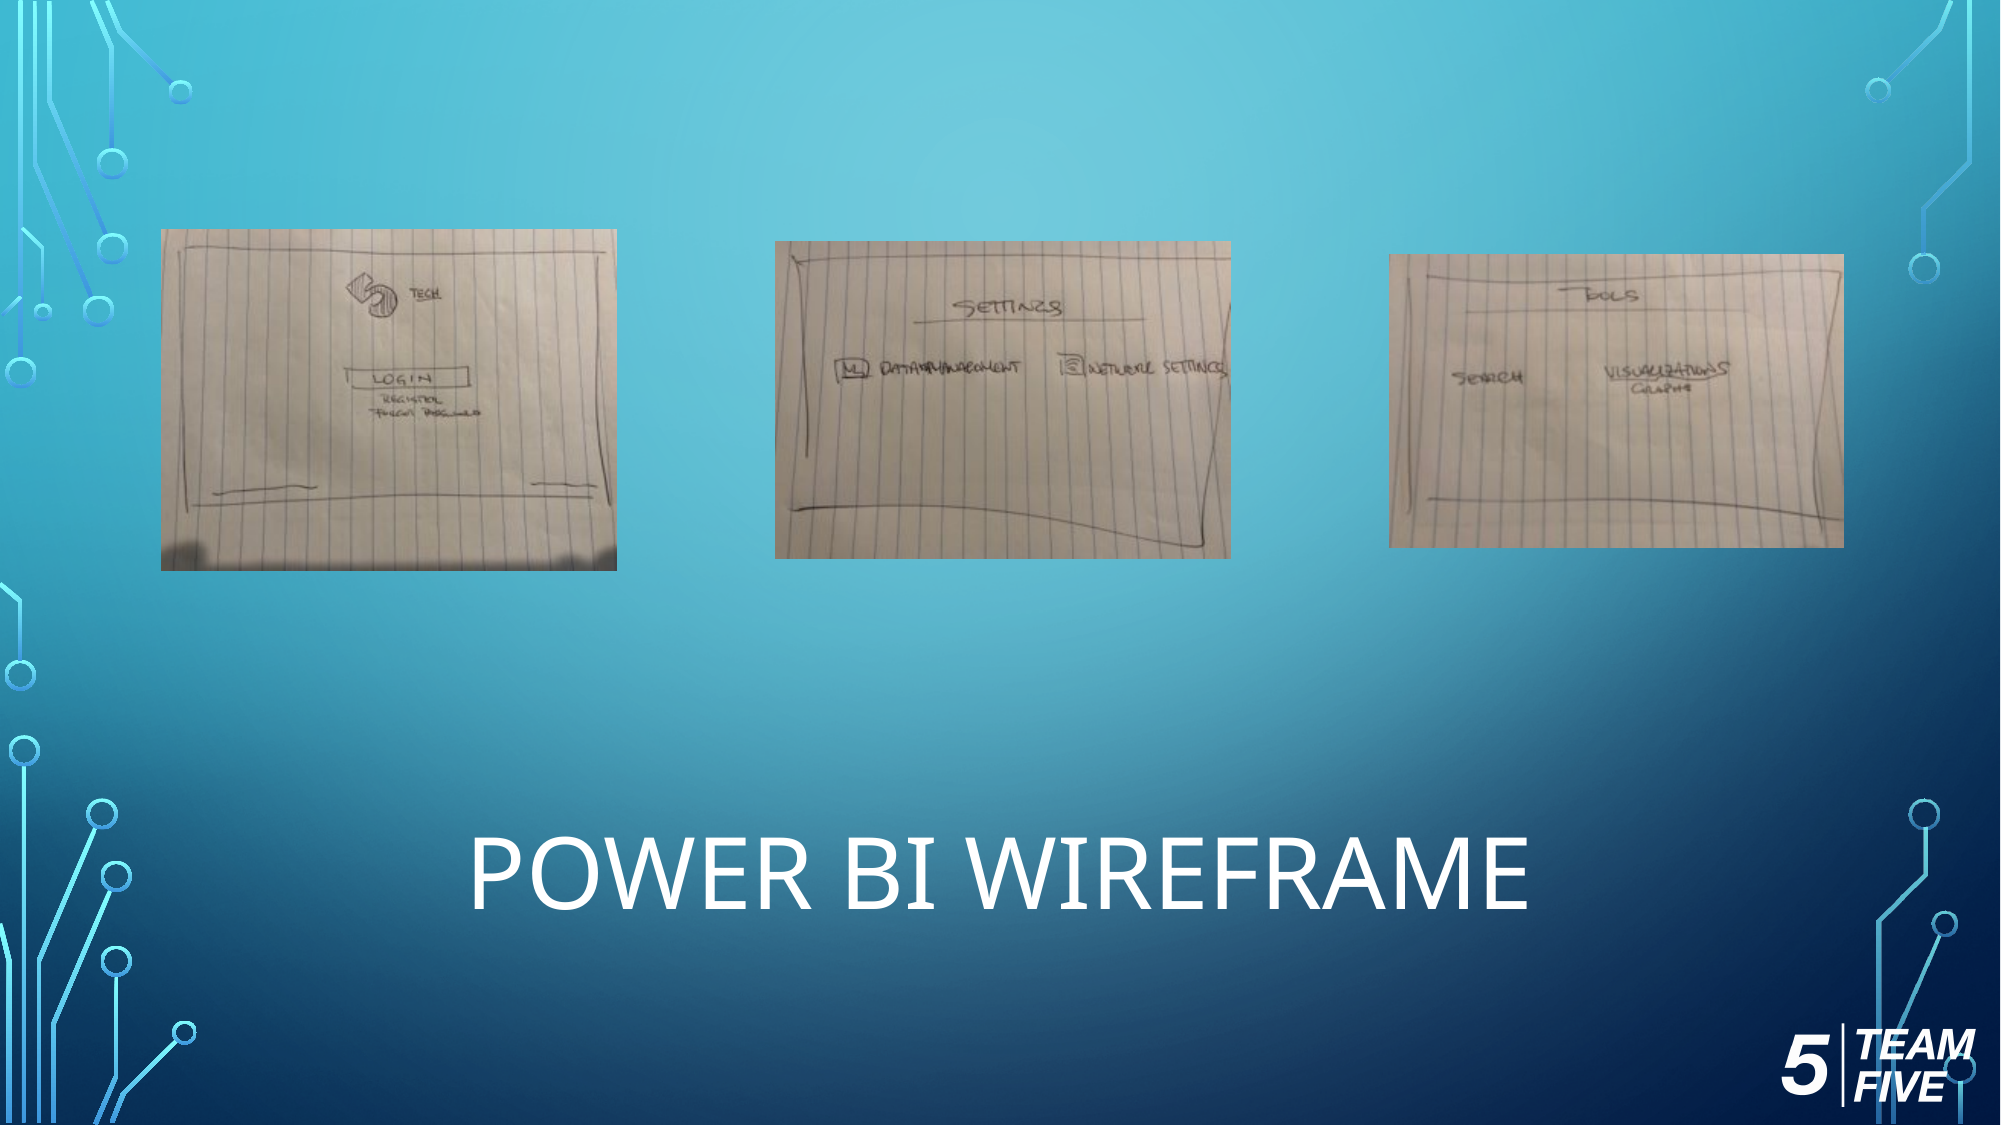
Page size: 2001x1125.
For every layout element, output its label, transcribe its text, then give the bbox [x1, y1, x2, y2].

title POWER BI WIREFRAME [265, 744, 1735, 939]
picture [775, 241, 1231, 559]
picture [161, 229, 617, 571]
picture [1388, 254, 1845, 549]
picture [1712, 899, 2001, 1125]
